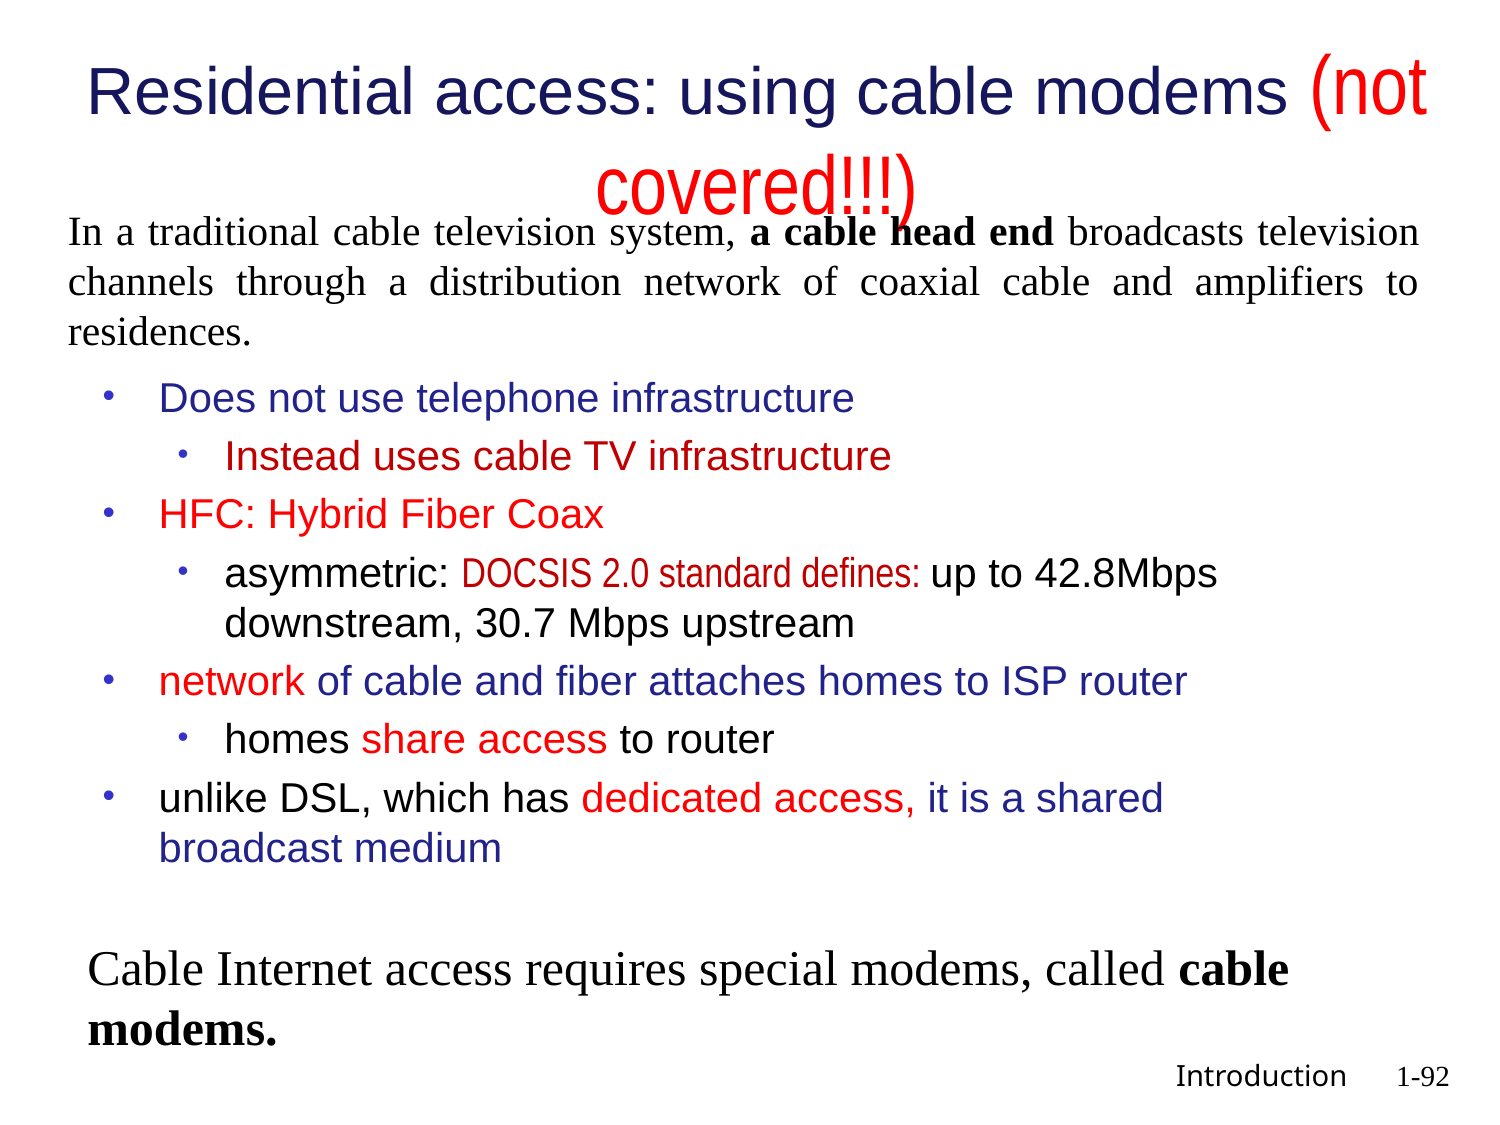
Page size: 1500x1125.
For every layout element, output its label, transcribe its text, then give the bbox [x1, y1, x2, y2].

footer Introduction [887, 1063, 1362, 1125]
slide_number 1-92 [1362, 1049, 1466, 1125]
title Residential access: using cable modems (not covered!!!) [50, 37, 1464, 225]
list Does not use telephone infrastructure Instead uses cable TV infrastructure HFC: Hybrid Fiber Coax asymmetric: DOCSIS 2.0 standard defines: up to 42.8Mbps downstream, 30.7 Mbps upstream network of cable and fiber attaches homes to ISP router homes share access to router unlike DSL, which has dedicated access, it is a shared broadcast medium [87, 363, 1292, 928]
text_box In a traditional cable television system, a cable head end broadcasts television channels through a distribution network of coaxial cable and amplifiers to residences. [53, 196, 1435, 362]
text_box Cable Internet access requires special modems, called cable modems. [72, 928, 1423, 1063]
